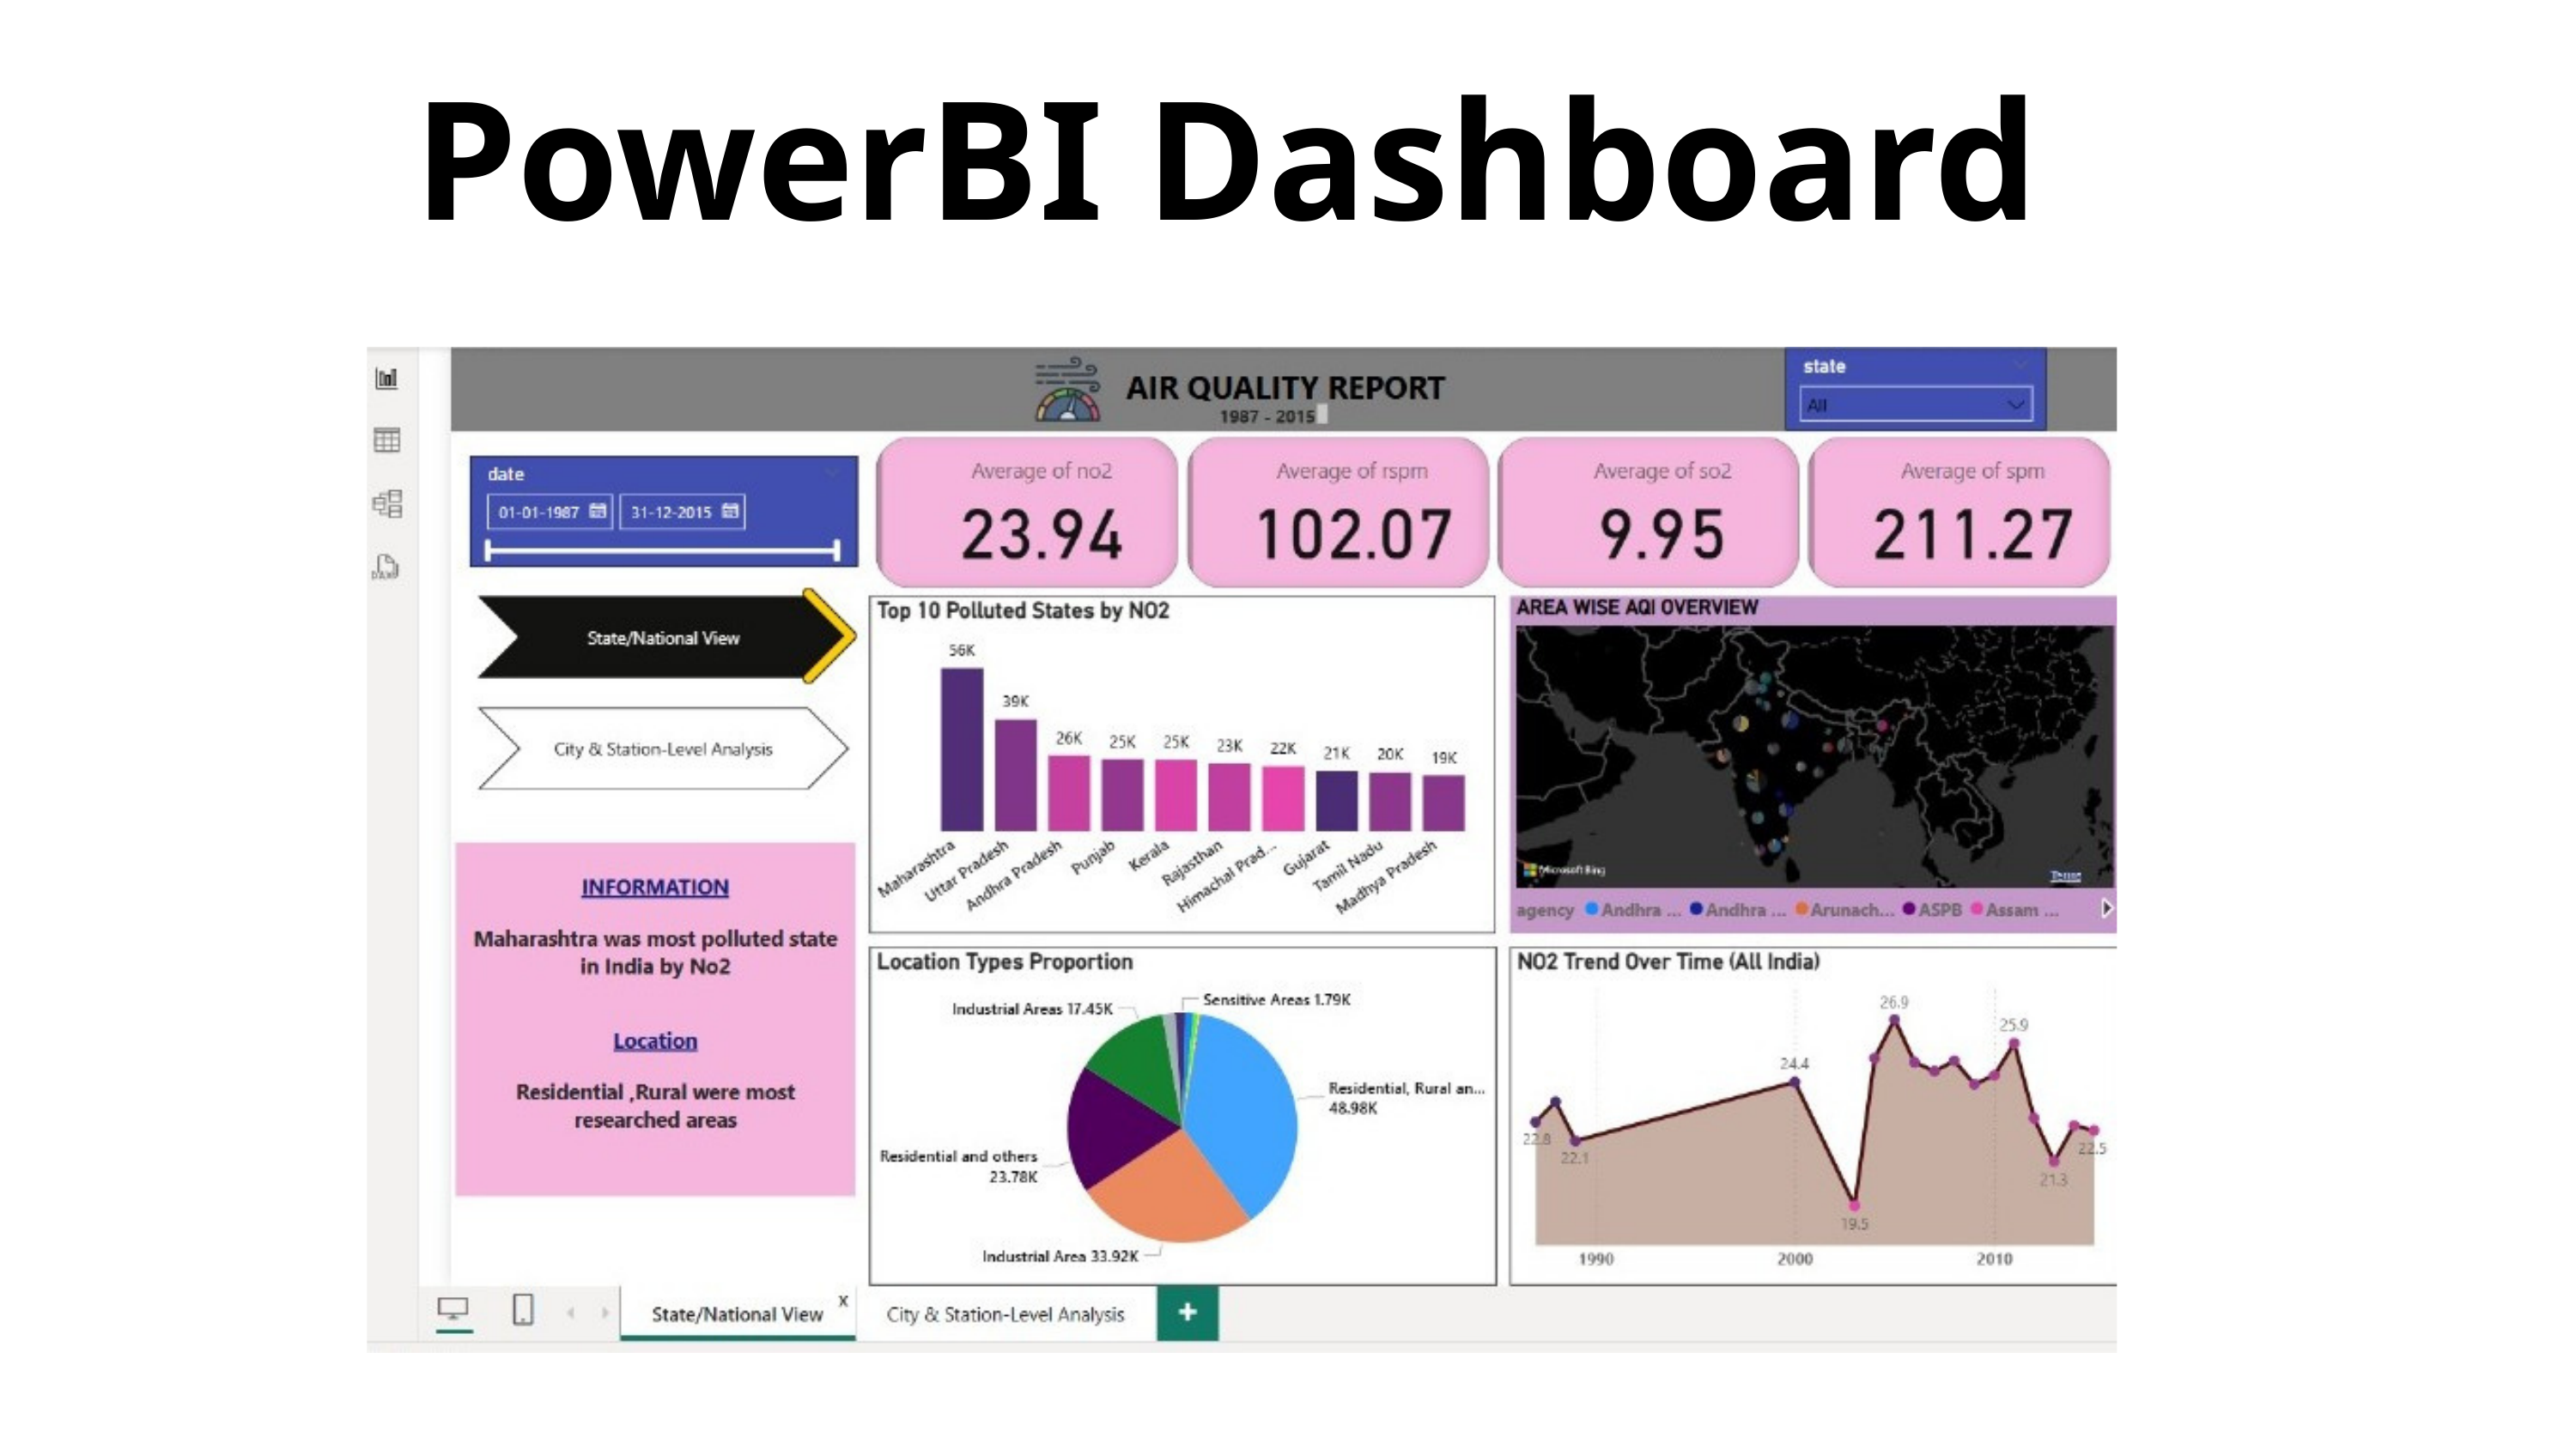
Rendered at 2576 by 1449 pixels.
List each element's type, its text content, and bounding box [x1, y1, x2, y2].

text_box [367, 347, 2117, 1353]
text_box PowerBI Dashboard [378, 22, 2117, 253]
